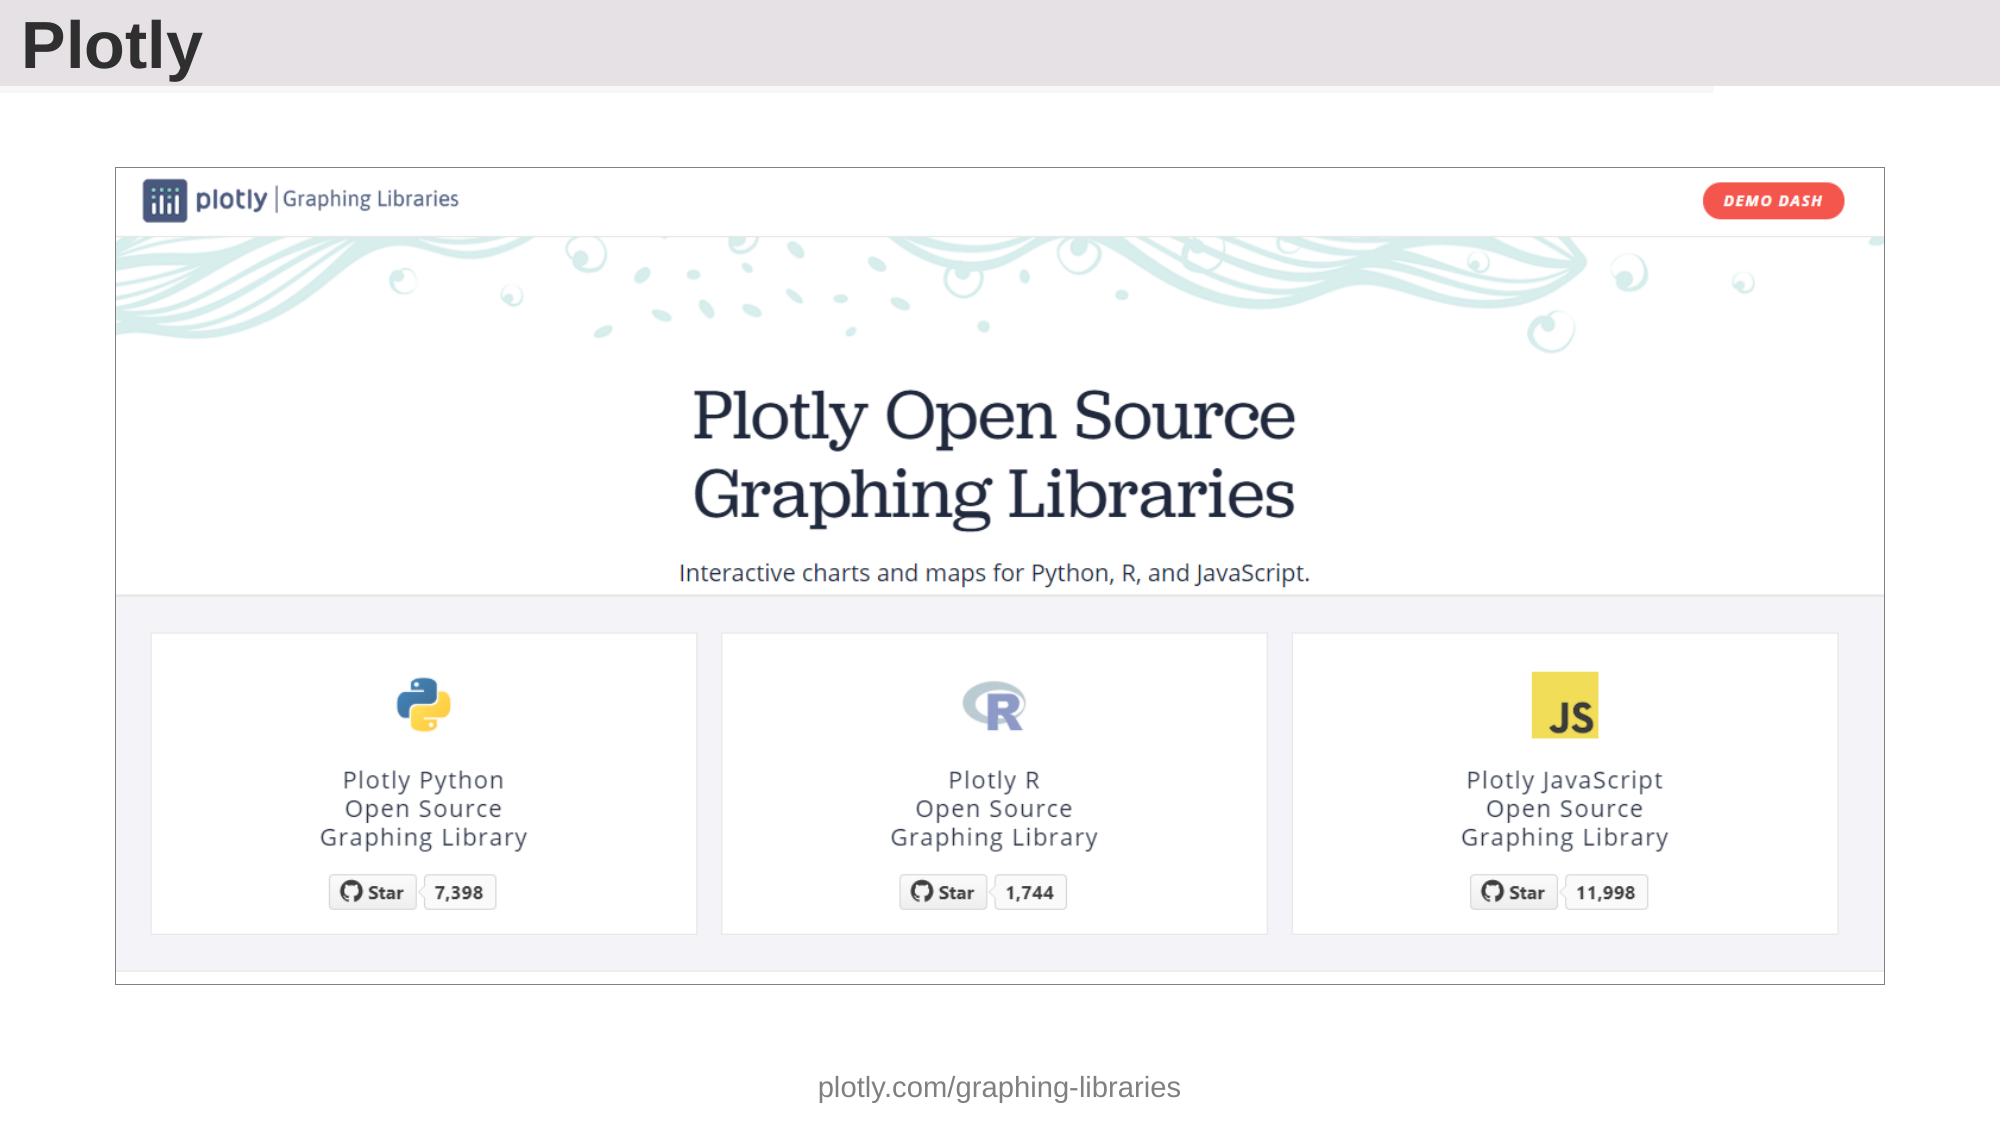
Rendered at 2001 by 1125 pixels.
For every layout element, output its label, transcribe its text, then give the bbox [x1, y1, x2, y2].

list plotly.com/graphing-libraries [115, 1059, 1885, 1112]
title Plotly [0, 0, 2000, 86]
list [115, 167, 1885, 985]
